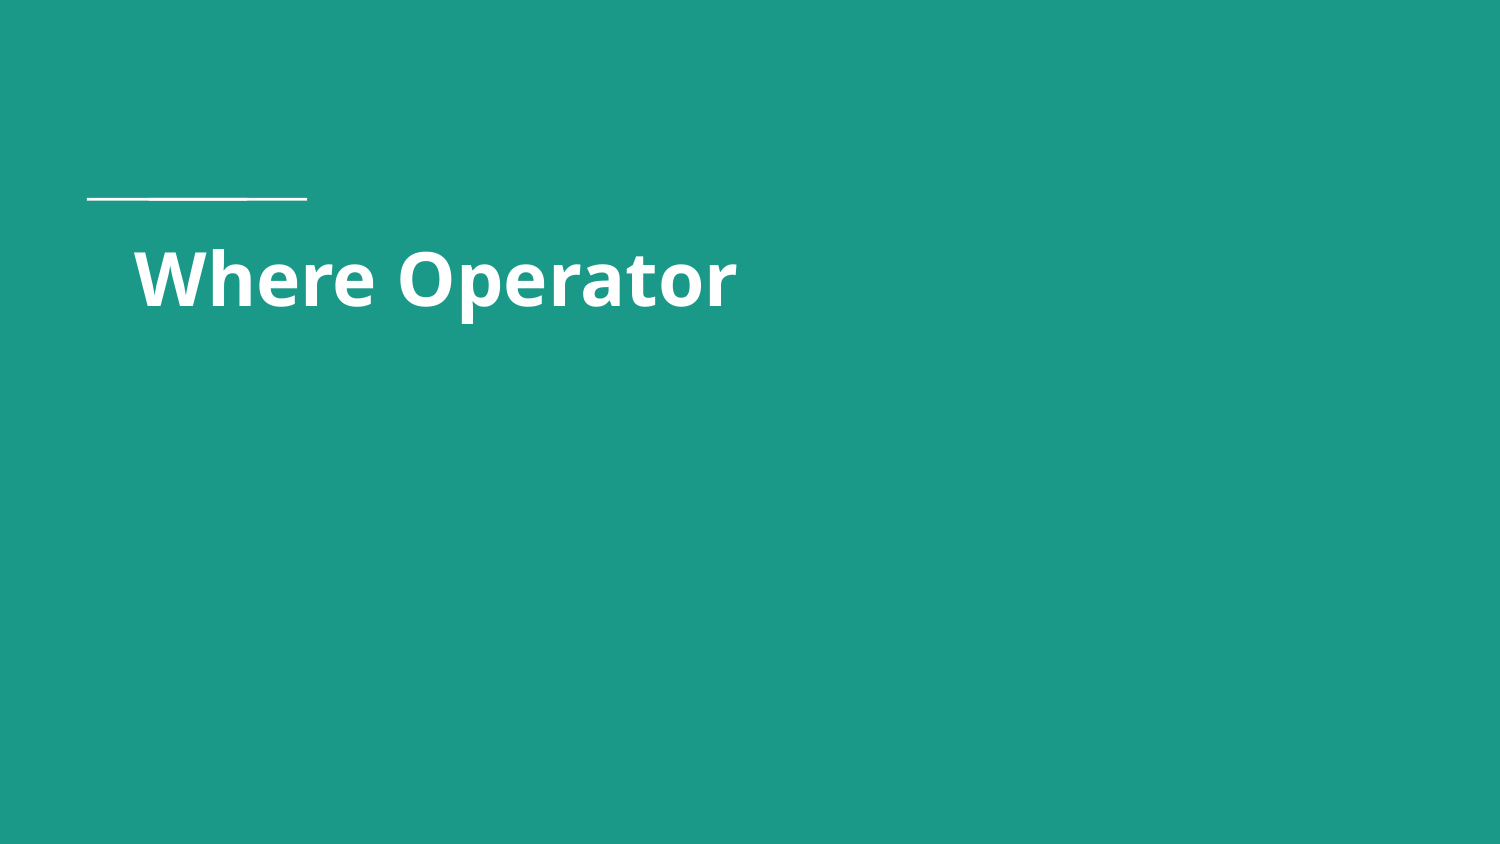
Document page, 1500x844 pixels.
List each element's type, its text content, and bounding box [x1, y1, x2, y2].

title Where Operator [119, 216, 1381, 466]
